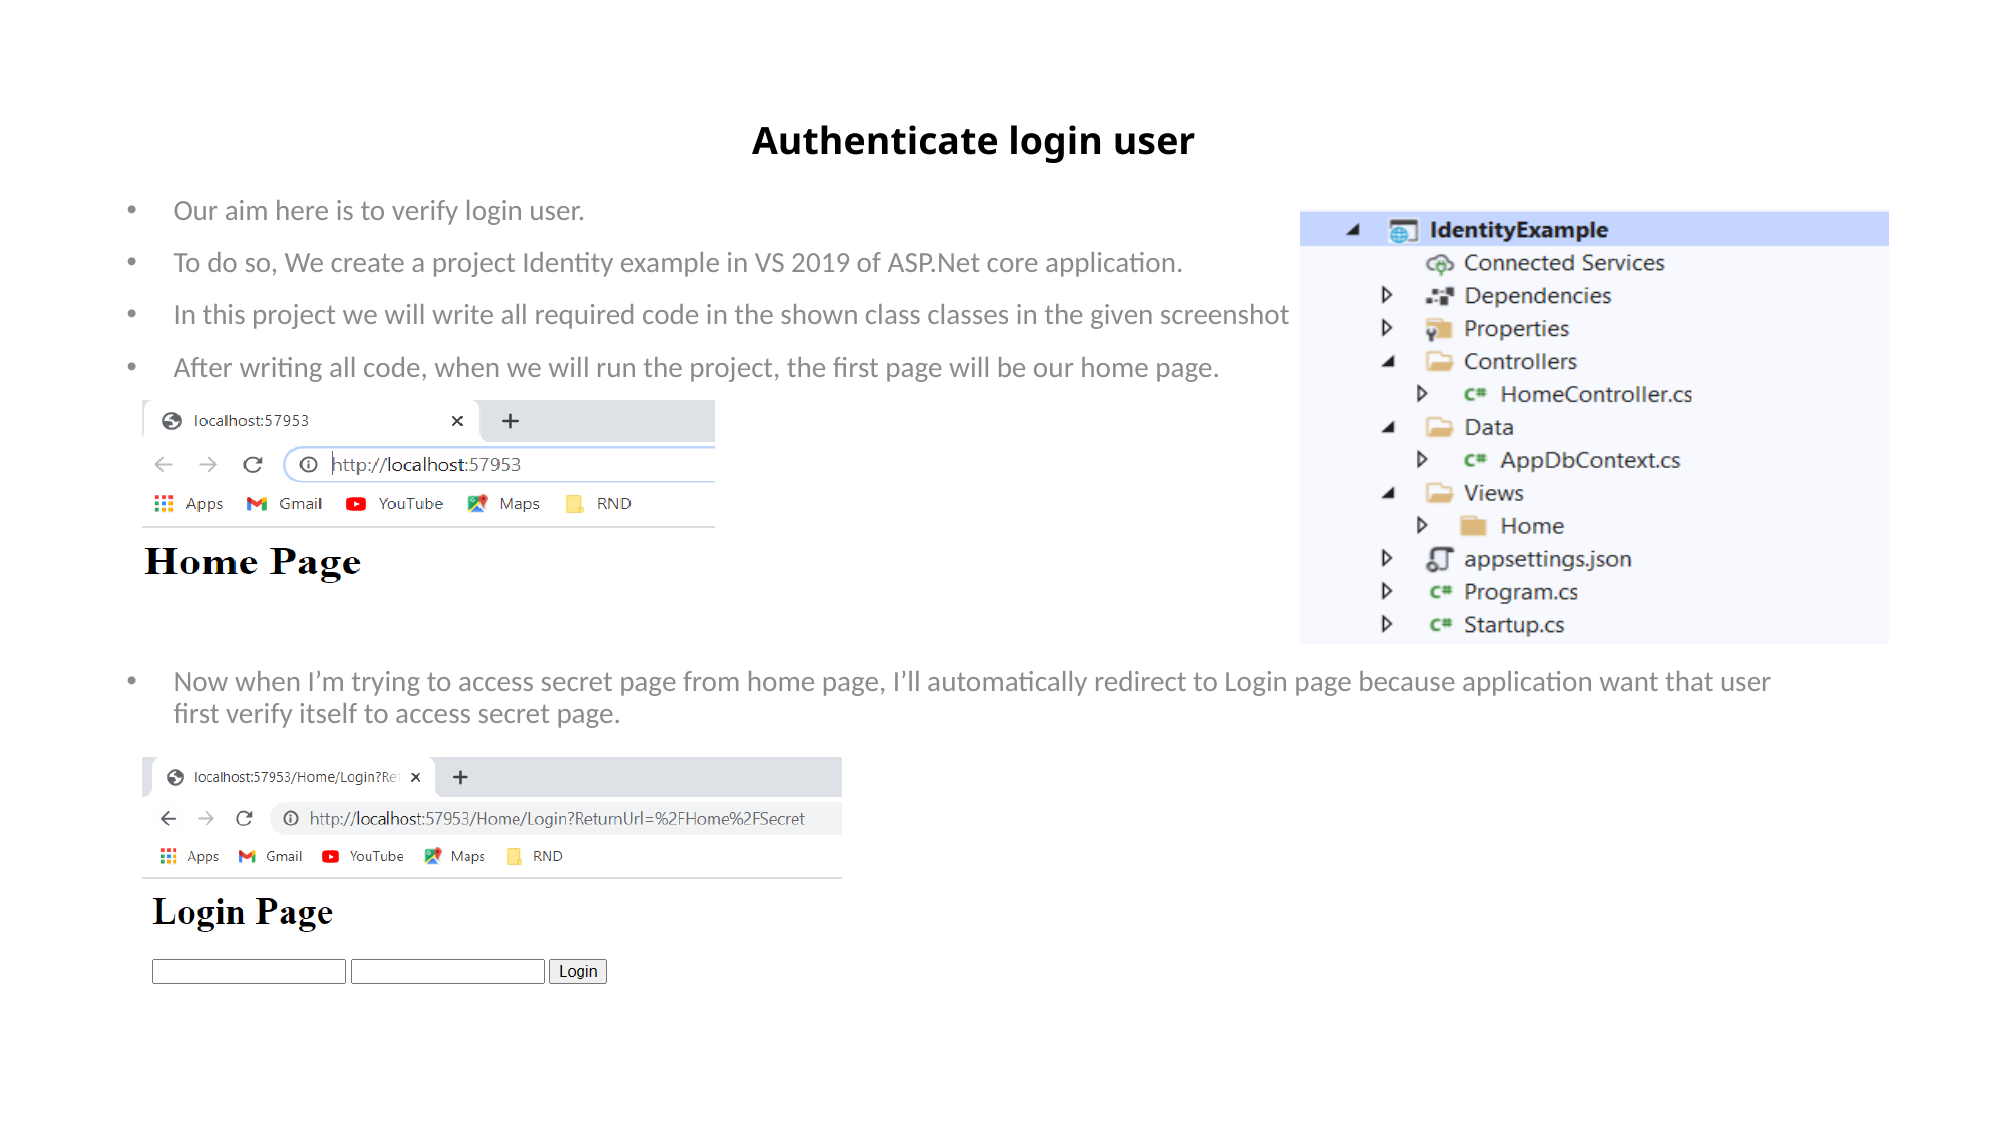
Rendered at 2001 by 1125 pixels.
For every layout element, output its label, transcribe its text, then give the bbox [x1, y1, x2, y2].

picture [142, 400, 715, 644]
title Authenticate login user [111, 92, 1837, 171]
list Our aim here is to verify login user. To do so, We create a project Identity example in VS 2019 of ASP.Net core application. In this project we will write all required code in the shown class classes in the given screenshot After writing all code, when we will run the project, the first page will be our home page. Now when I’m trying to access secret page from home page, I’ll automatically redirect to Login page because application want that user first verify itself to access secret page. [111, 187, 1837, 1101]
picture [142, 757, 842, 1063]
picture [1300, 209, 1889, 644]
